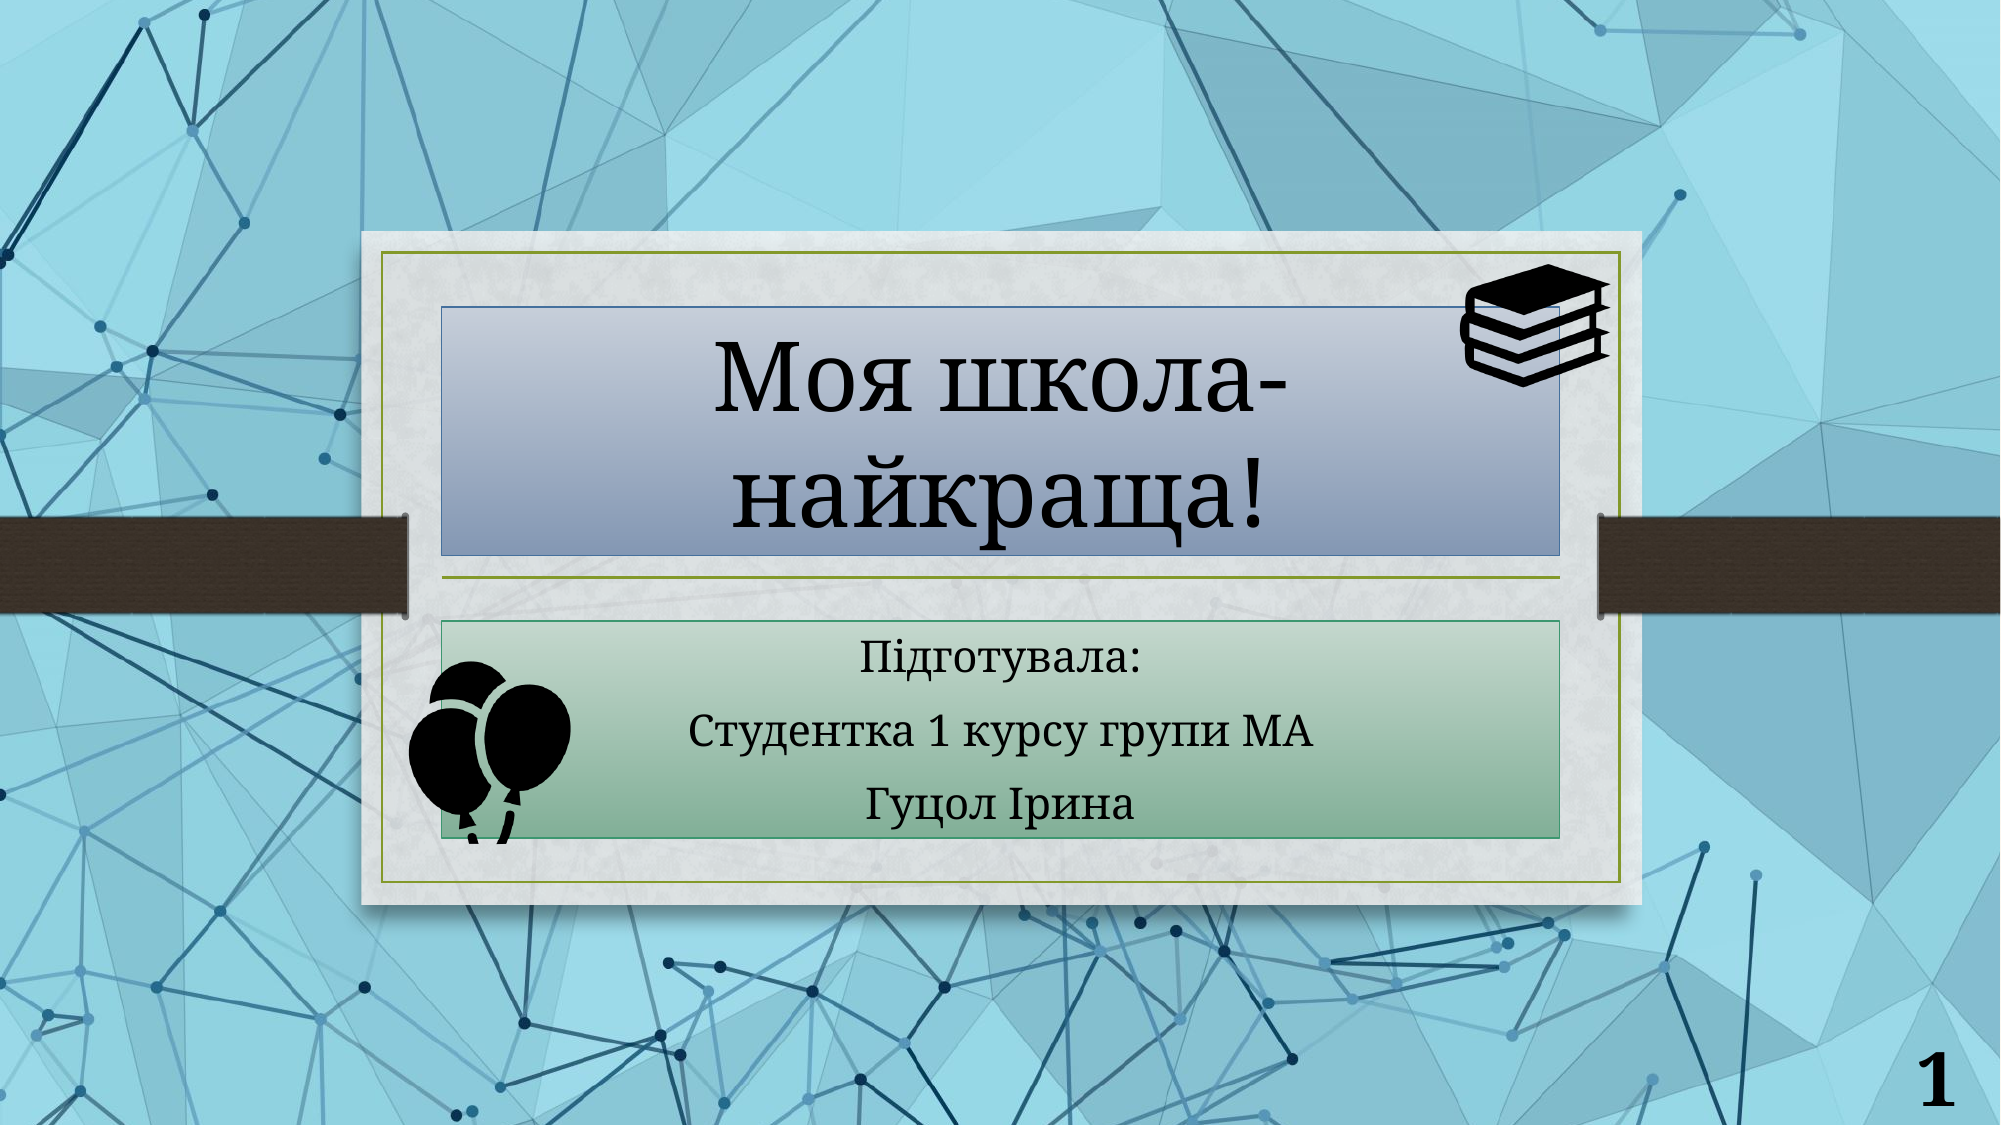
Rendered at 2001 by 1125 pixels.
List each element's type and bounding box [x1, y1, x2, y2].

text_box [0, 512, 2000, 621]
picture [0, 0, 2001, 1125]
